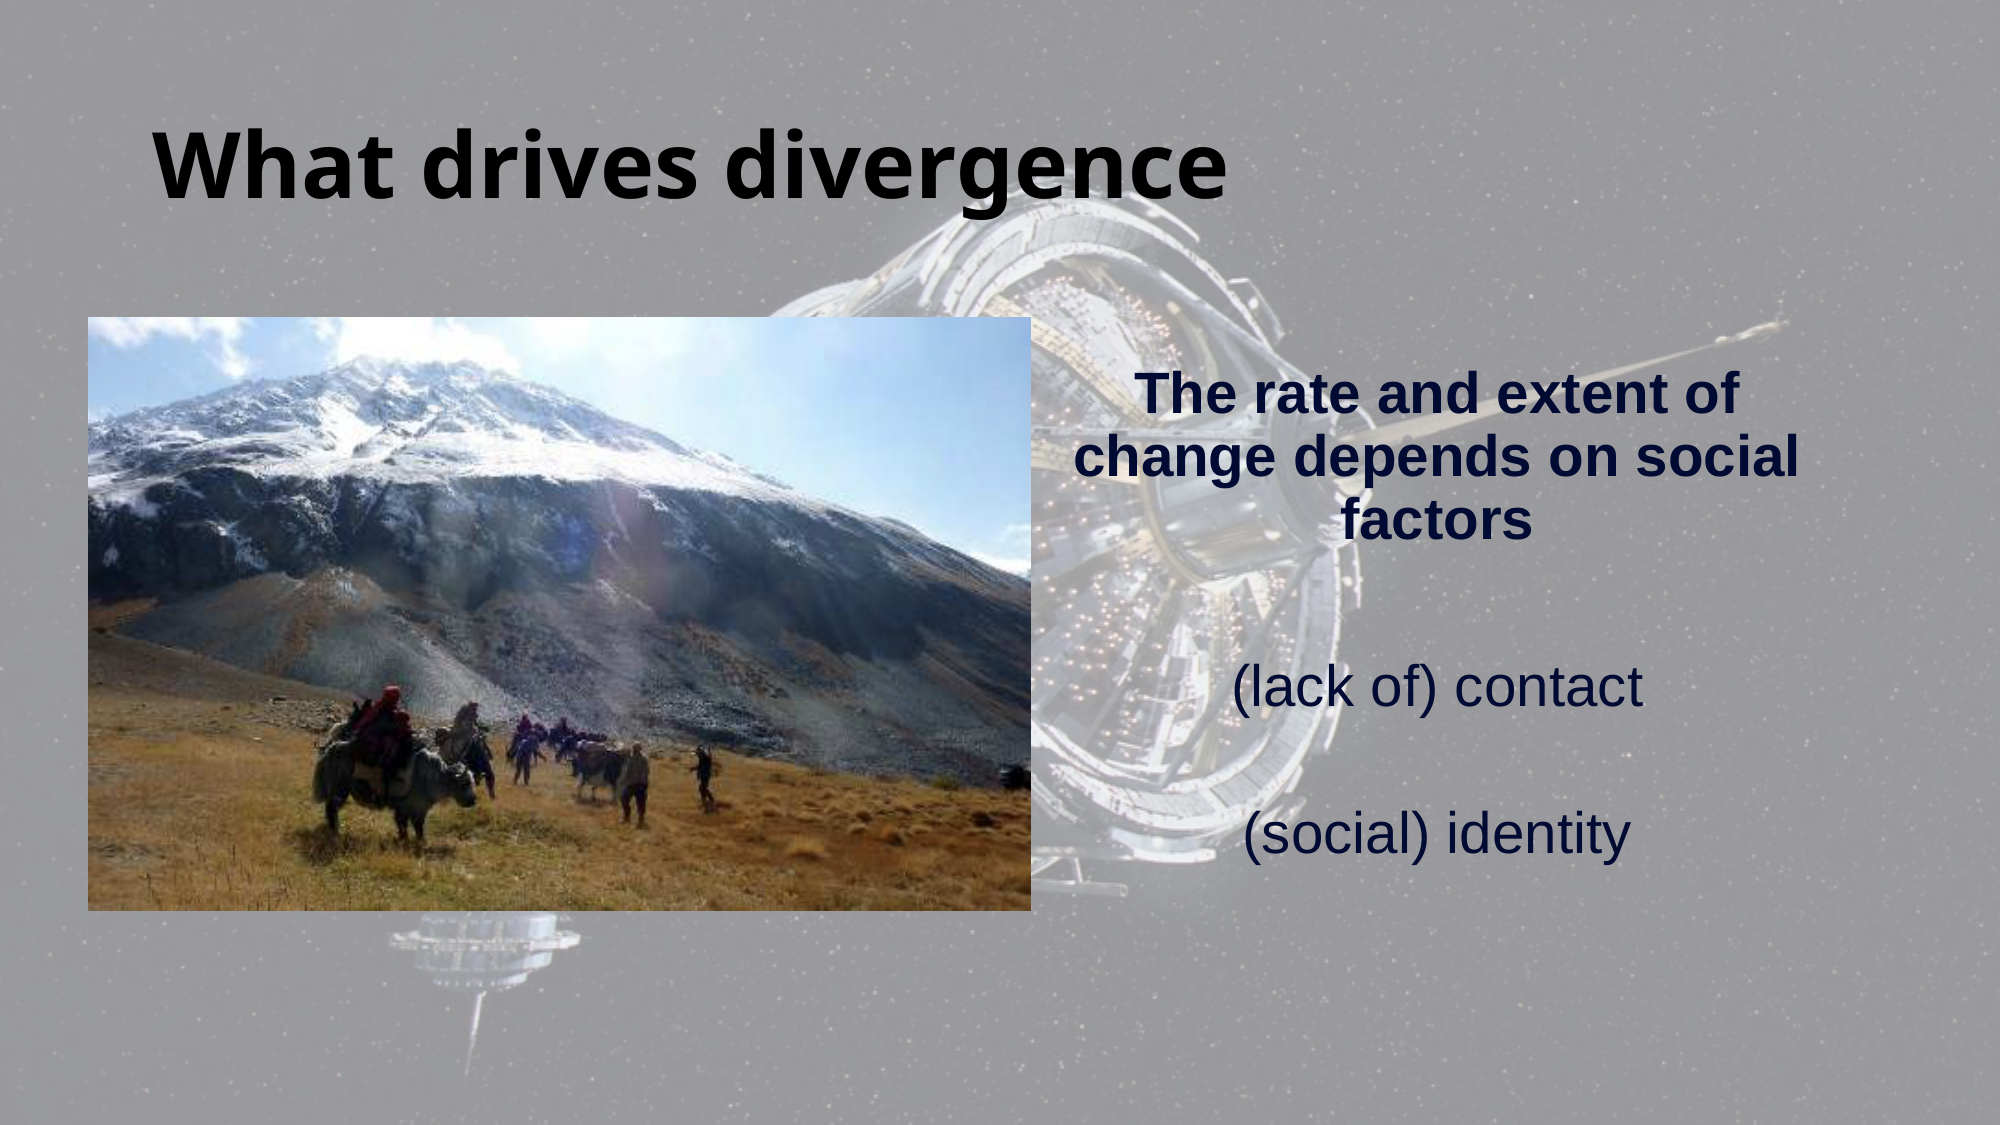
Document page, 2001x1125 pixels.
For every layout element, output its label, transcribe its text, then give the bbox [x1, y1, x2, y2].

title What drives divergence [137, 59, 1863, 278]
list The rate and extent of change depends on social factors (lack of) contact (social) identity [1012, 299, 1863, 1014]
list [88, 317, 1031, 911]
